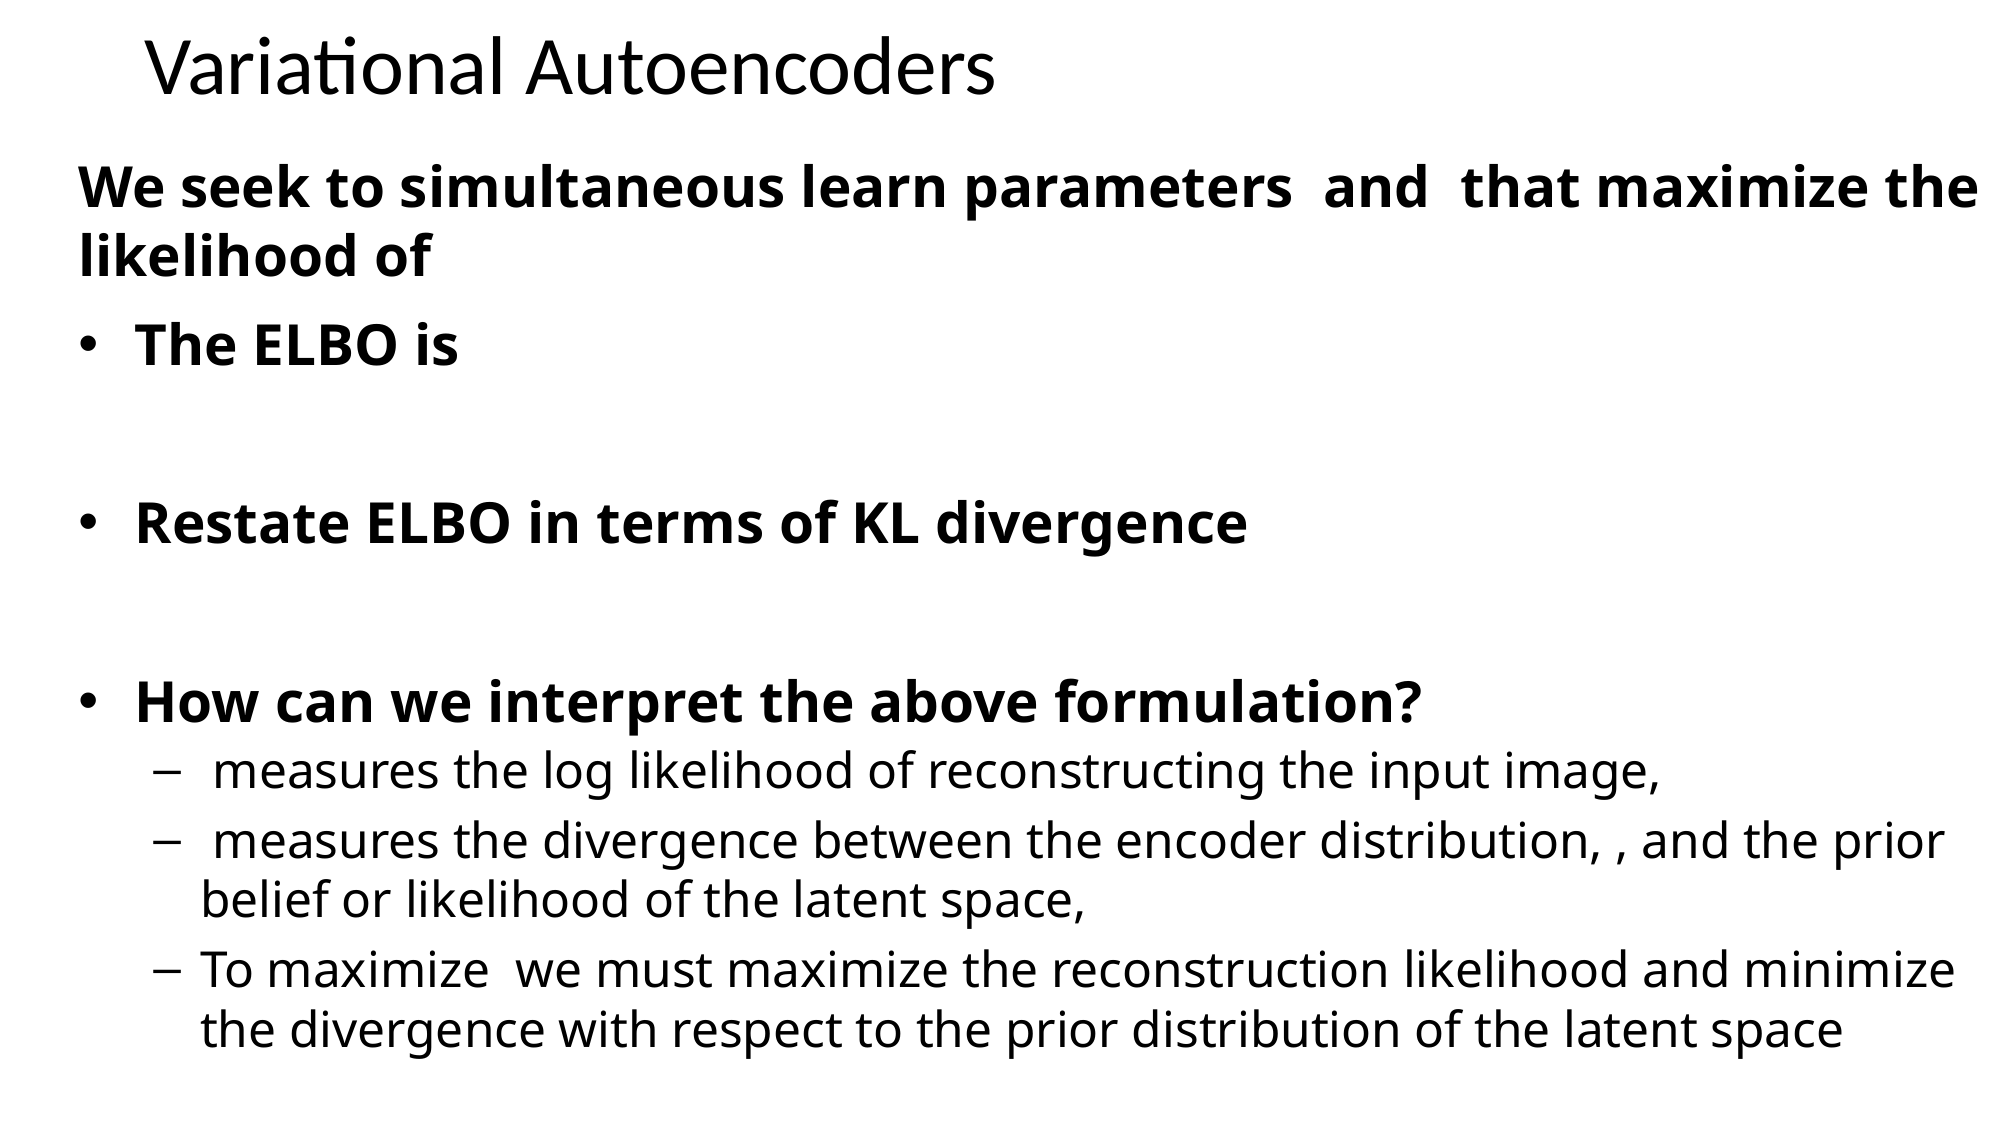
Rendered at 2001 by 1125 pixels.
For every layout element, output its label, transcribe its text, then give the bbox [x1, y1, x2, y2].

title Variational Autoencoders [129, 22, 1855, 166]
